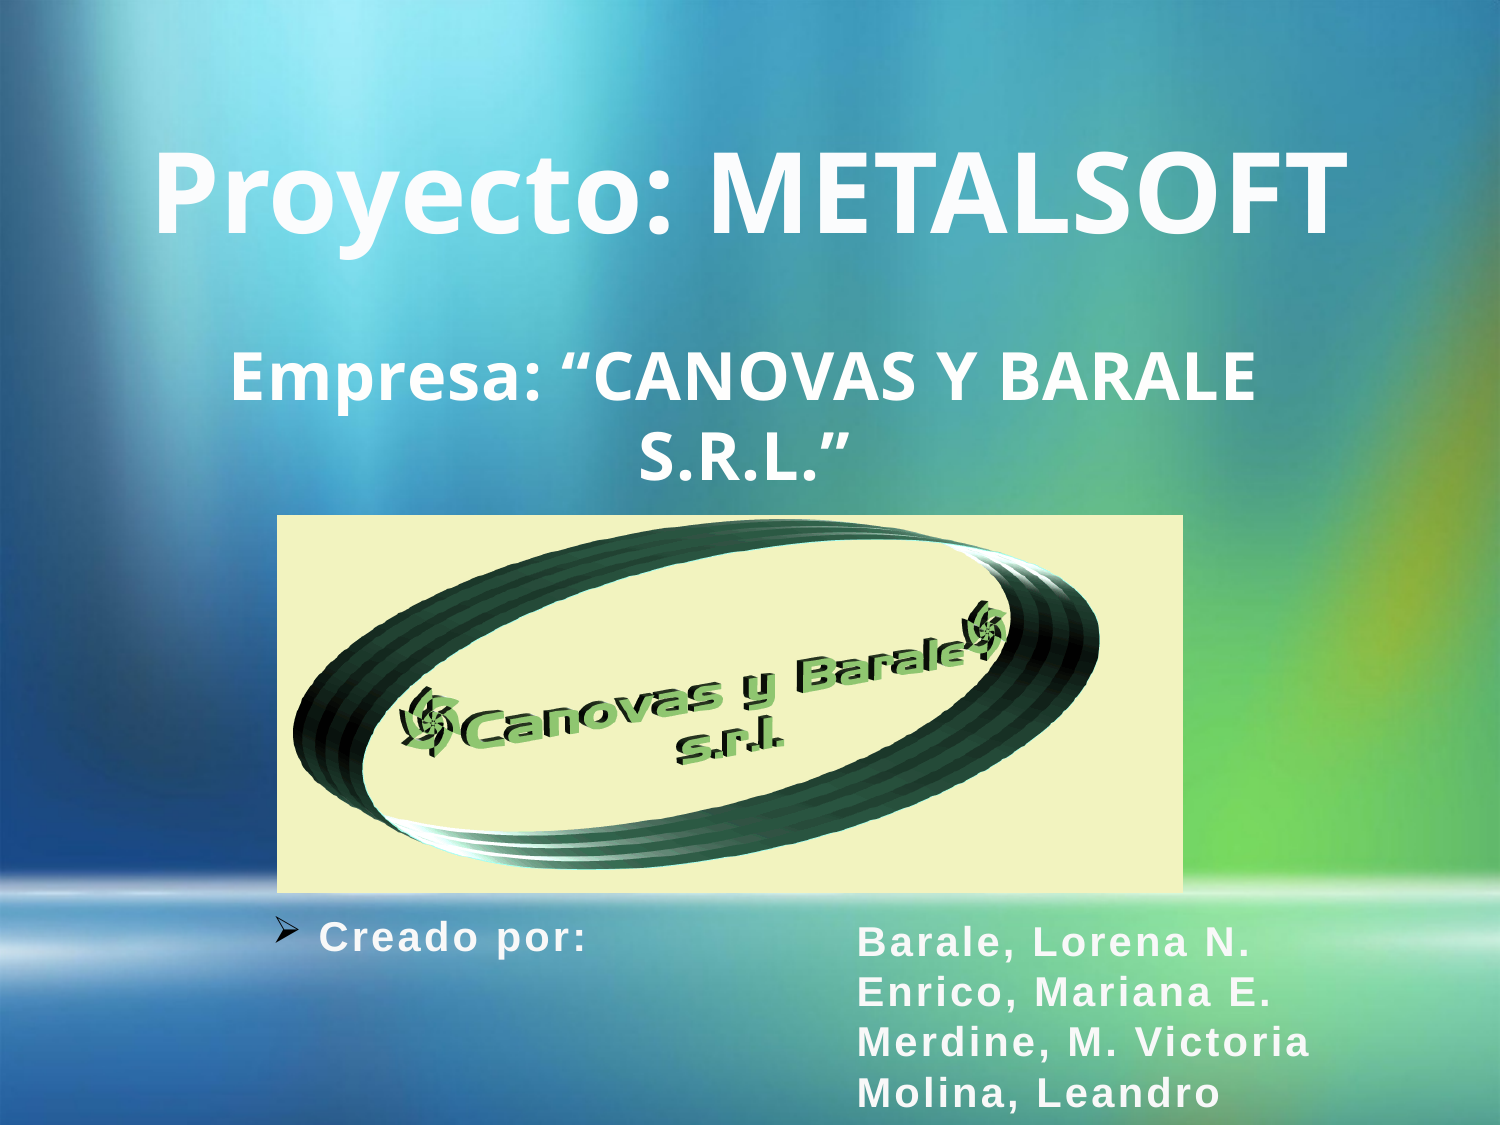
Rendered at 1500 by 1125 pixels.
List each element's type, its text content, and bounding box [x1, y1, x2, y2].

title Proyecto: METALSOFT [29, 101, 1472, 276]
picture [0, 0, 1500, 1125]
text_box Empresa: “CANOVAS Y BARALE S.R.L.” [100, 326, 1389, 465]
text_box Creado por: [257, 902, 645, 968]
text_box Barale, Lorena N. Enrico, Mariana E. Merdine, M. Victoria Molina, Leandro [841, 907, 1325, 1123]
